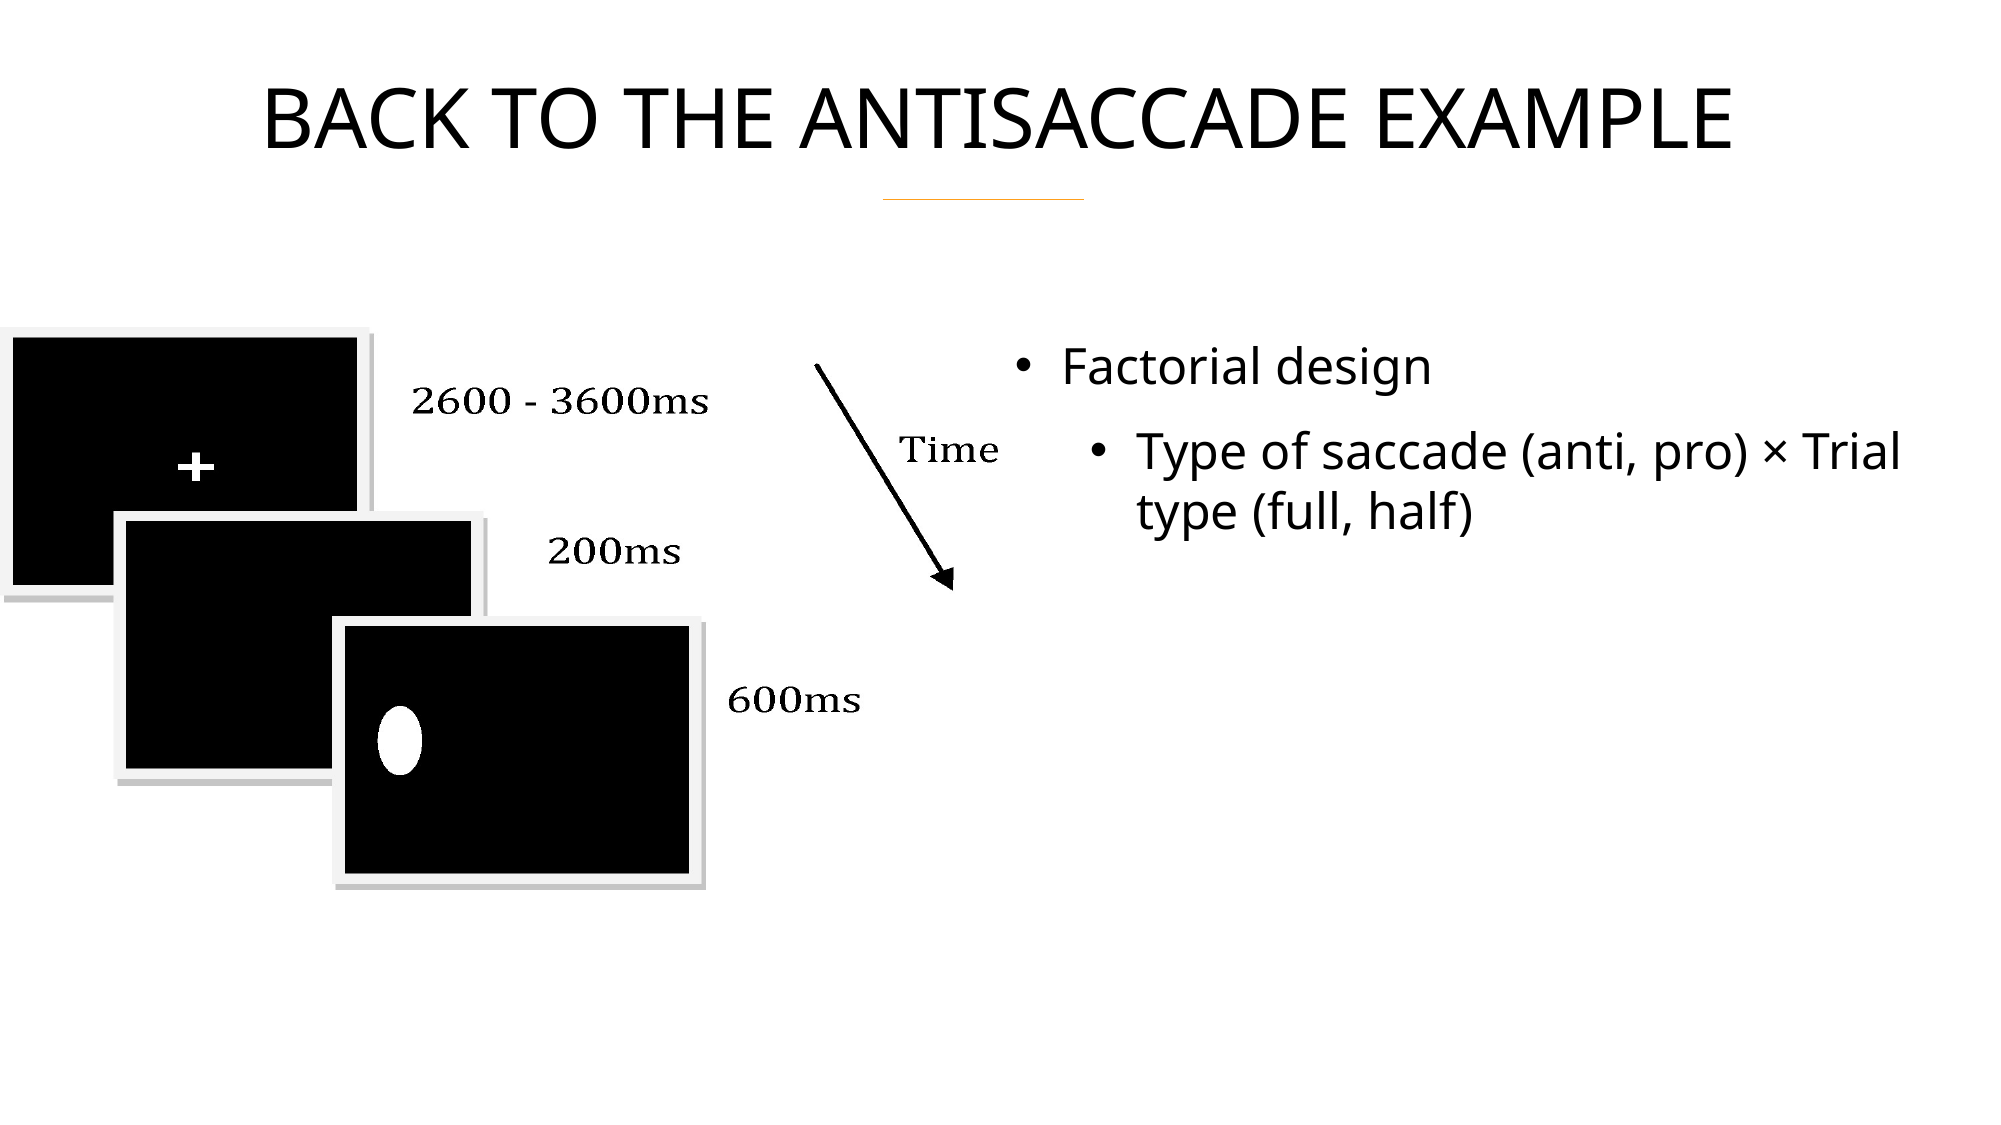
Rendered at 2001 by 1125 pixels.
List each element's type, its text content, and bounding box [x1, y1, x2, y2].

text_box BACK TO THE ANTISACCADE EXAMPLE [246, 57, 1752, 173]
picture [0, 327, 1000, 890]
text_box Factorial design Type of saccade (anti, pro) × Trial type (full, half) [1000, 327, 1957, 547]
